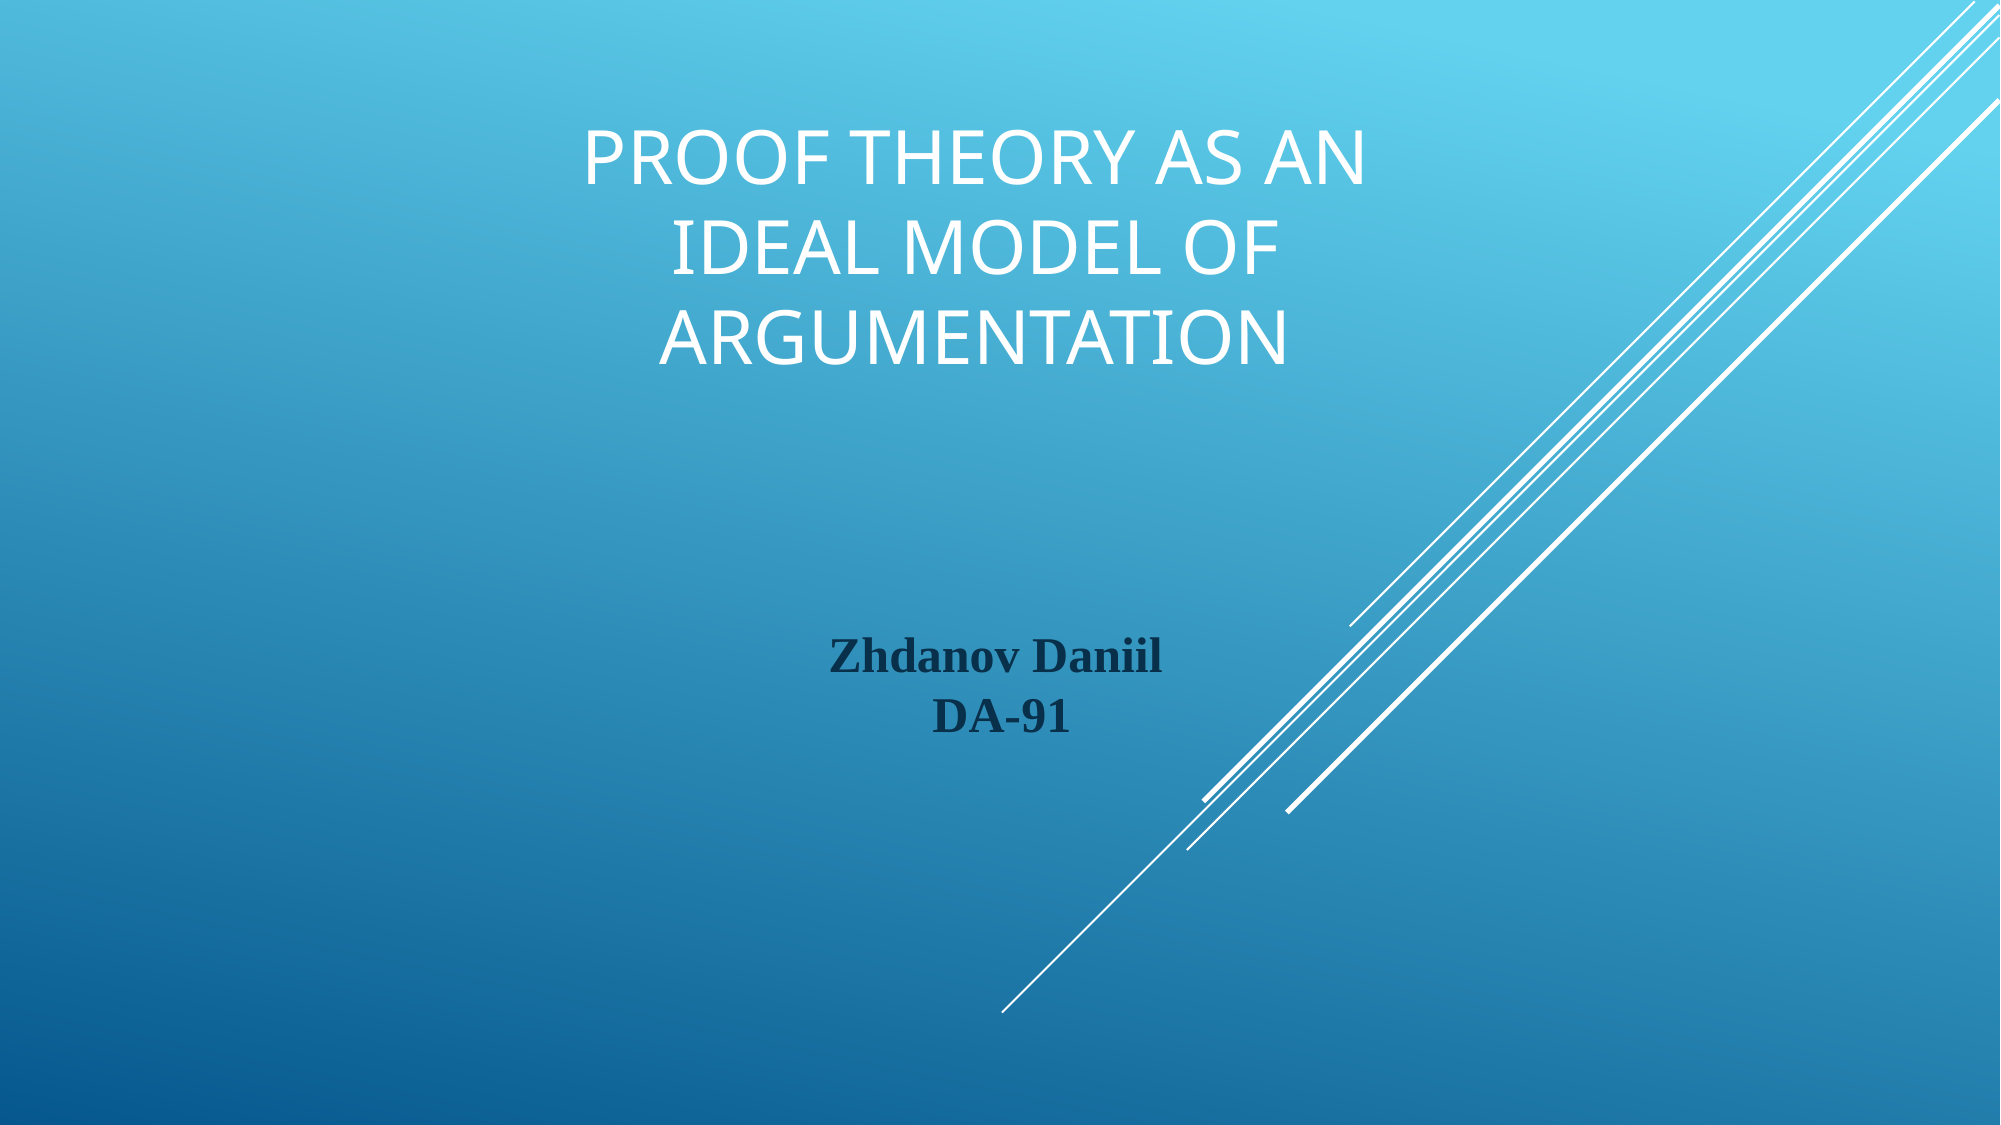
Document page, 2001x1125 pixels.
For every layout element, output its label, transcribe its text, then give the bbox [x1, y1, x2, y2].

title PROOF THEORY AS AN IDEAL MODEL OF ARGUMENTATION [460, 75, 1492, 387]
text_box Zhdanov Daniil DA-91 [676, 615, 1327, 947]
